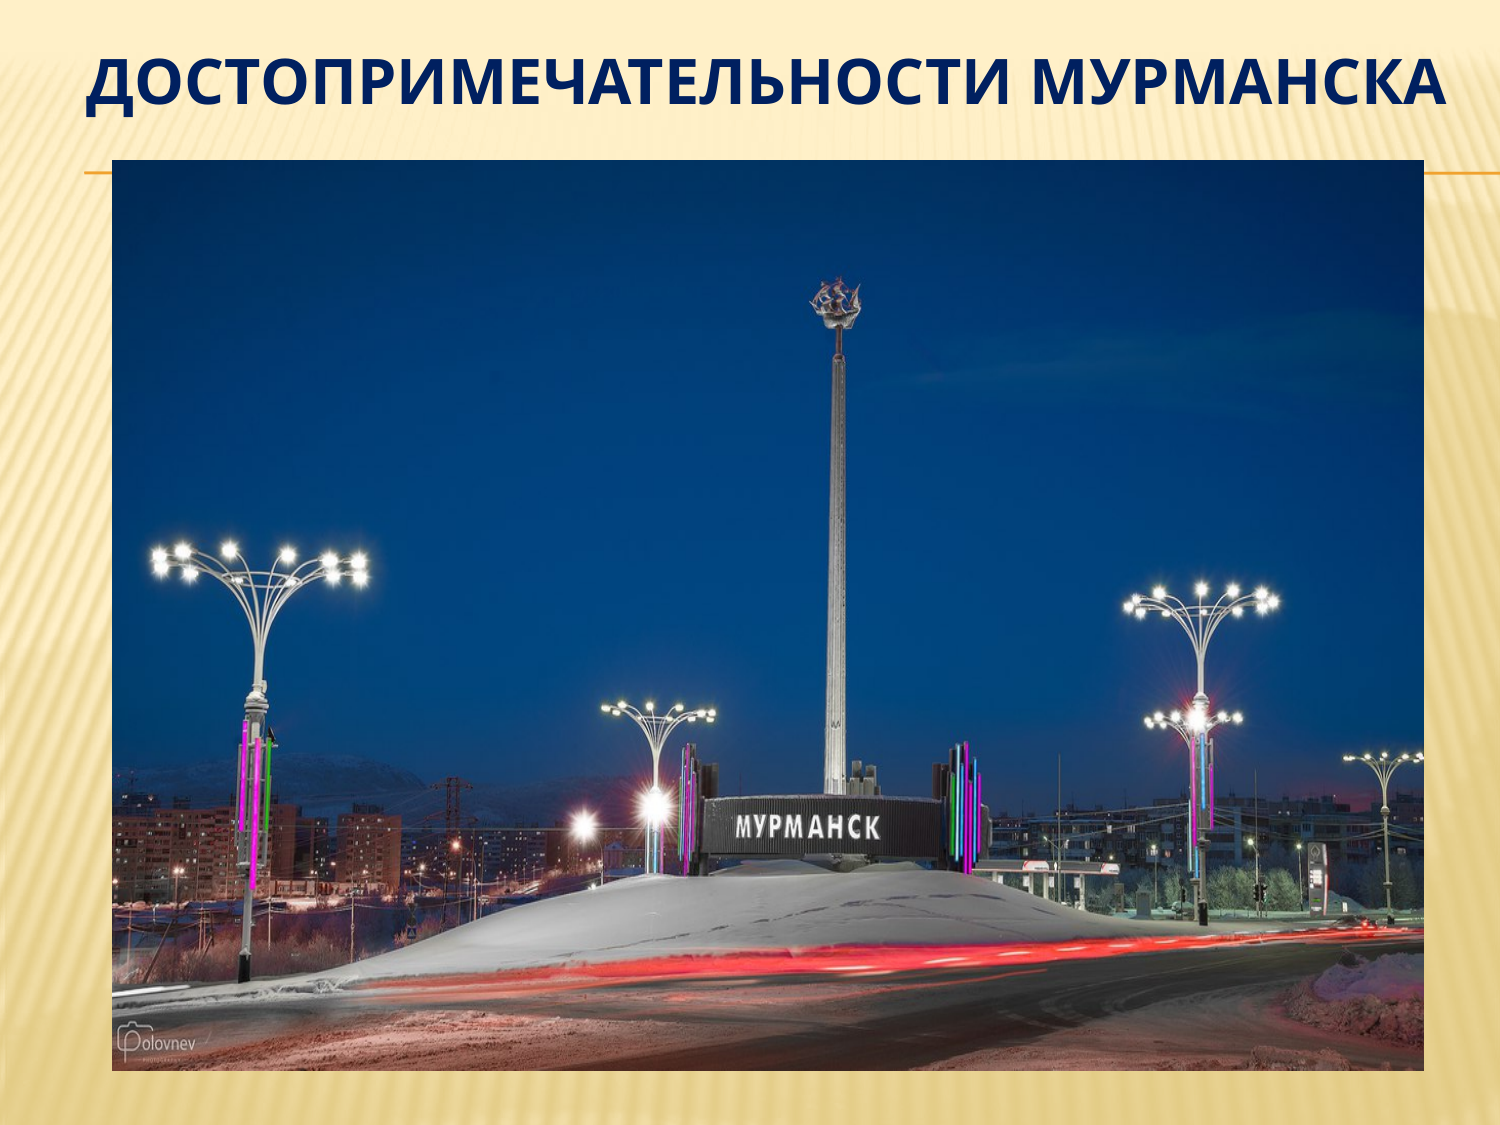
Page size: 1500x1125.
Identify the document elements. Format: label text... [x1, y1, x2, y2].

title Достопримечательности Мурманска [55, 30, 1481, 129]
picture [111, 160, 1424, 1071]
